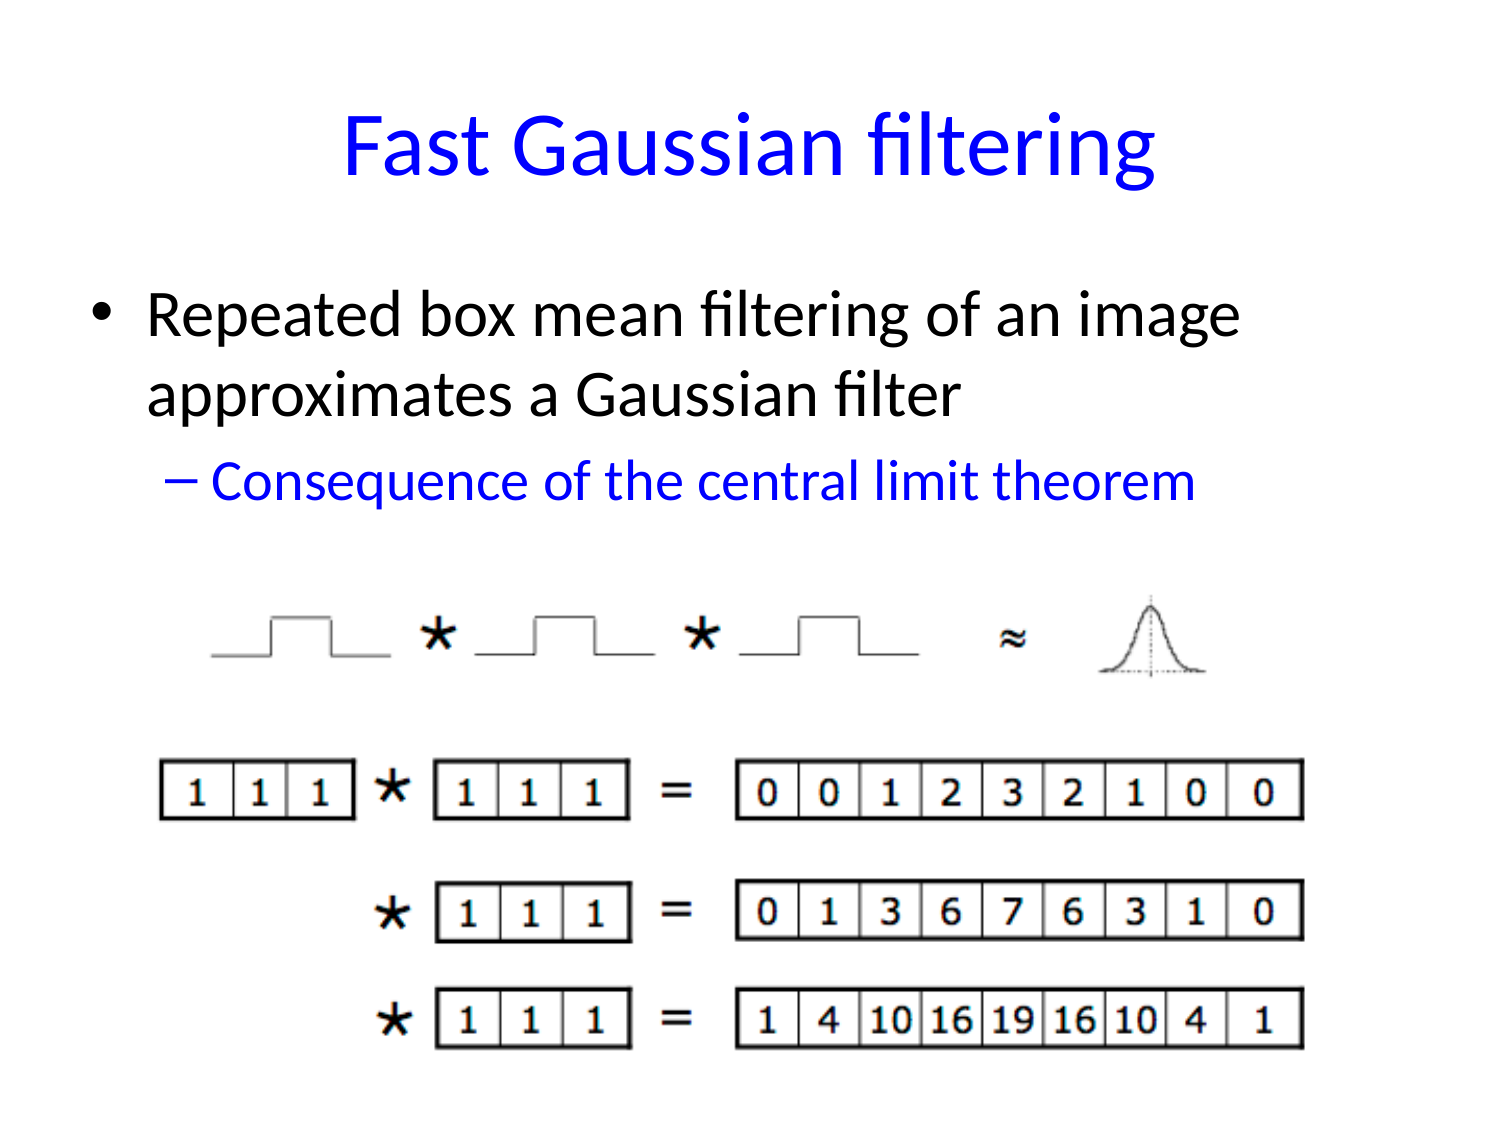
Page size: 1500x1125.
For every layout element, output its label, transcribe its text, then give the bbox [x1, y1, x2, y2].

title Fast Gaussian filtering [75, 45, 1425, 233]
list Repeated box mean filtering of an image approximates a Gaussian filter Consequence of the central limit theorem [75, 262, 1425, 1005]
picture [112, 581, 1330, 1063]
